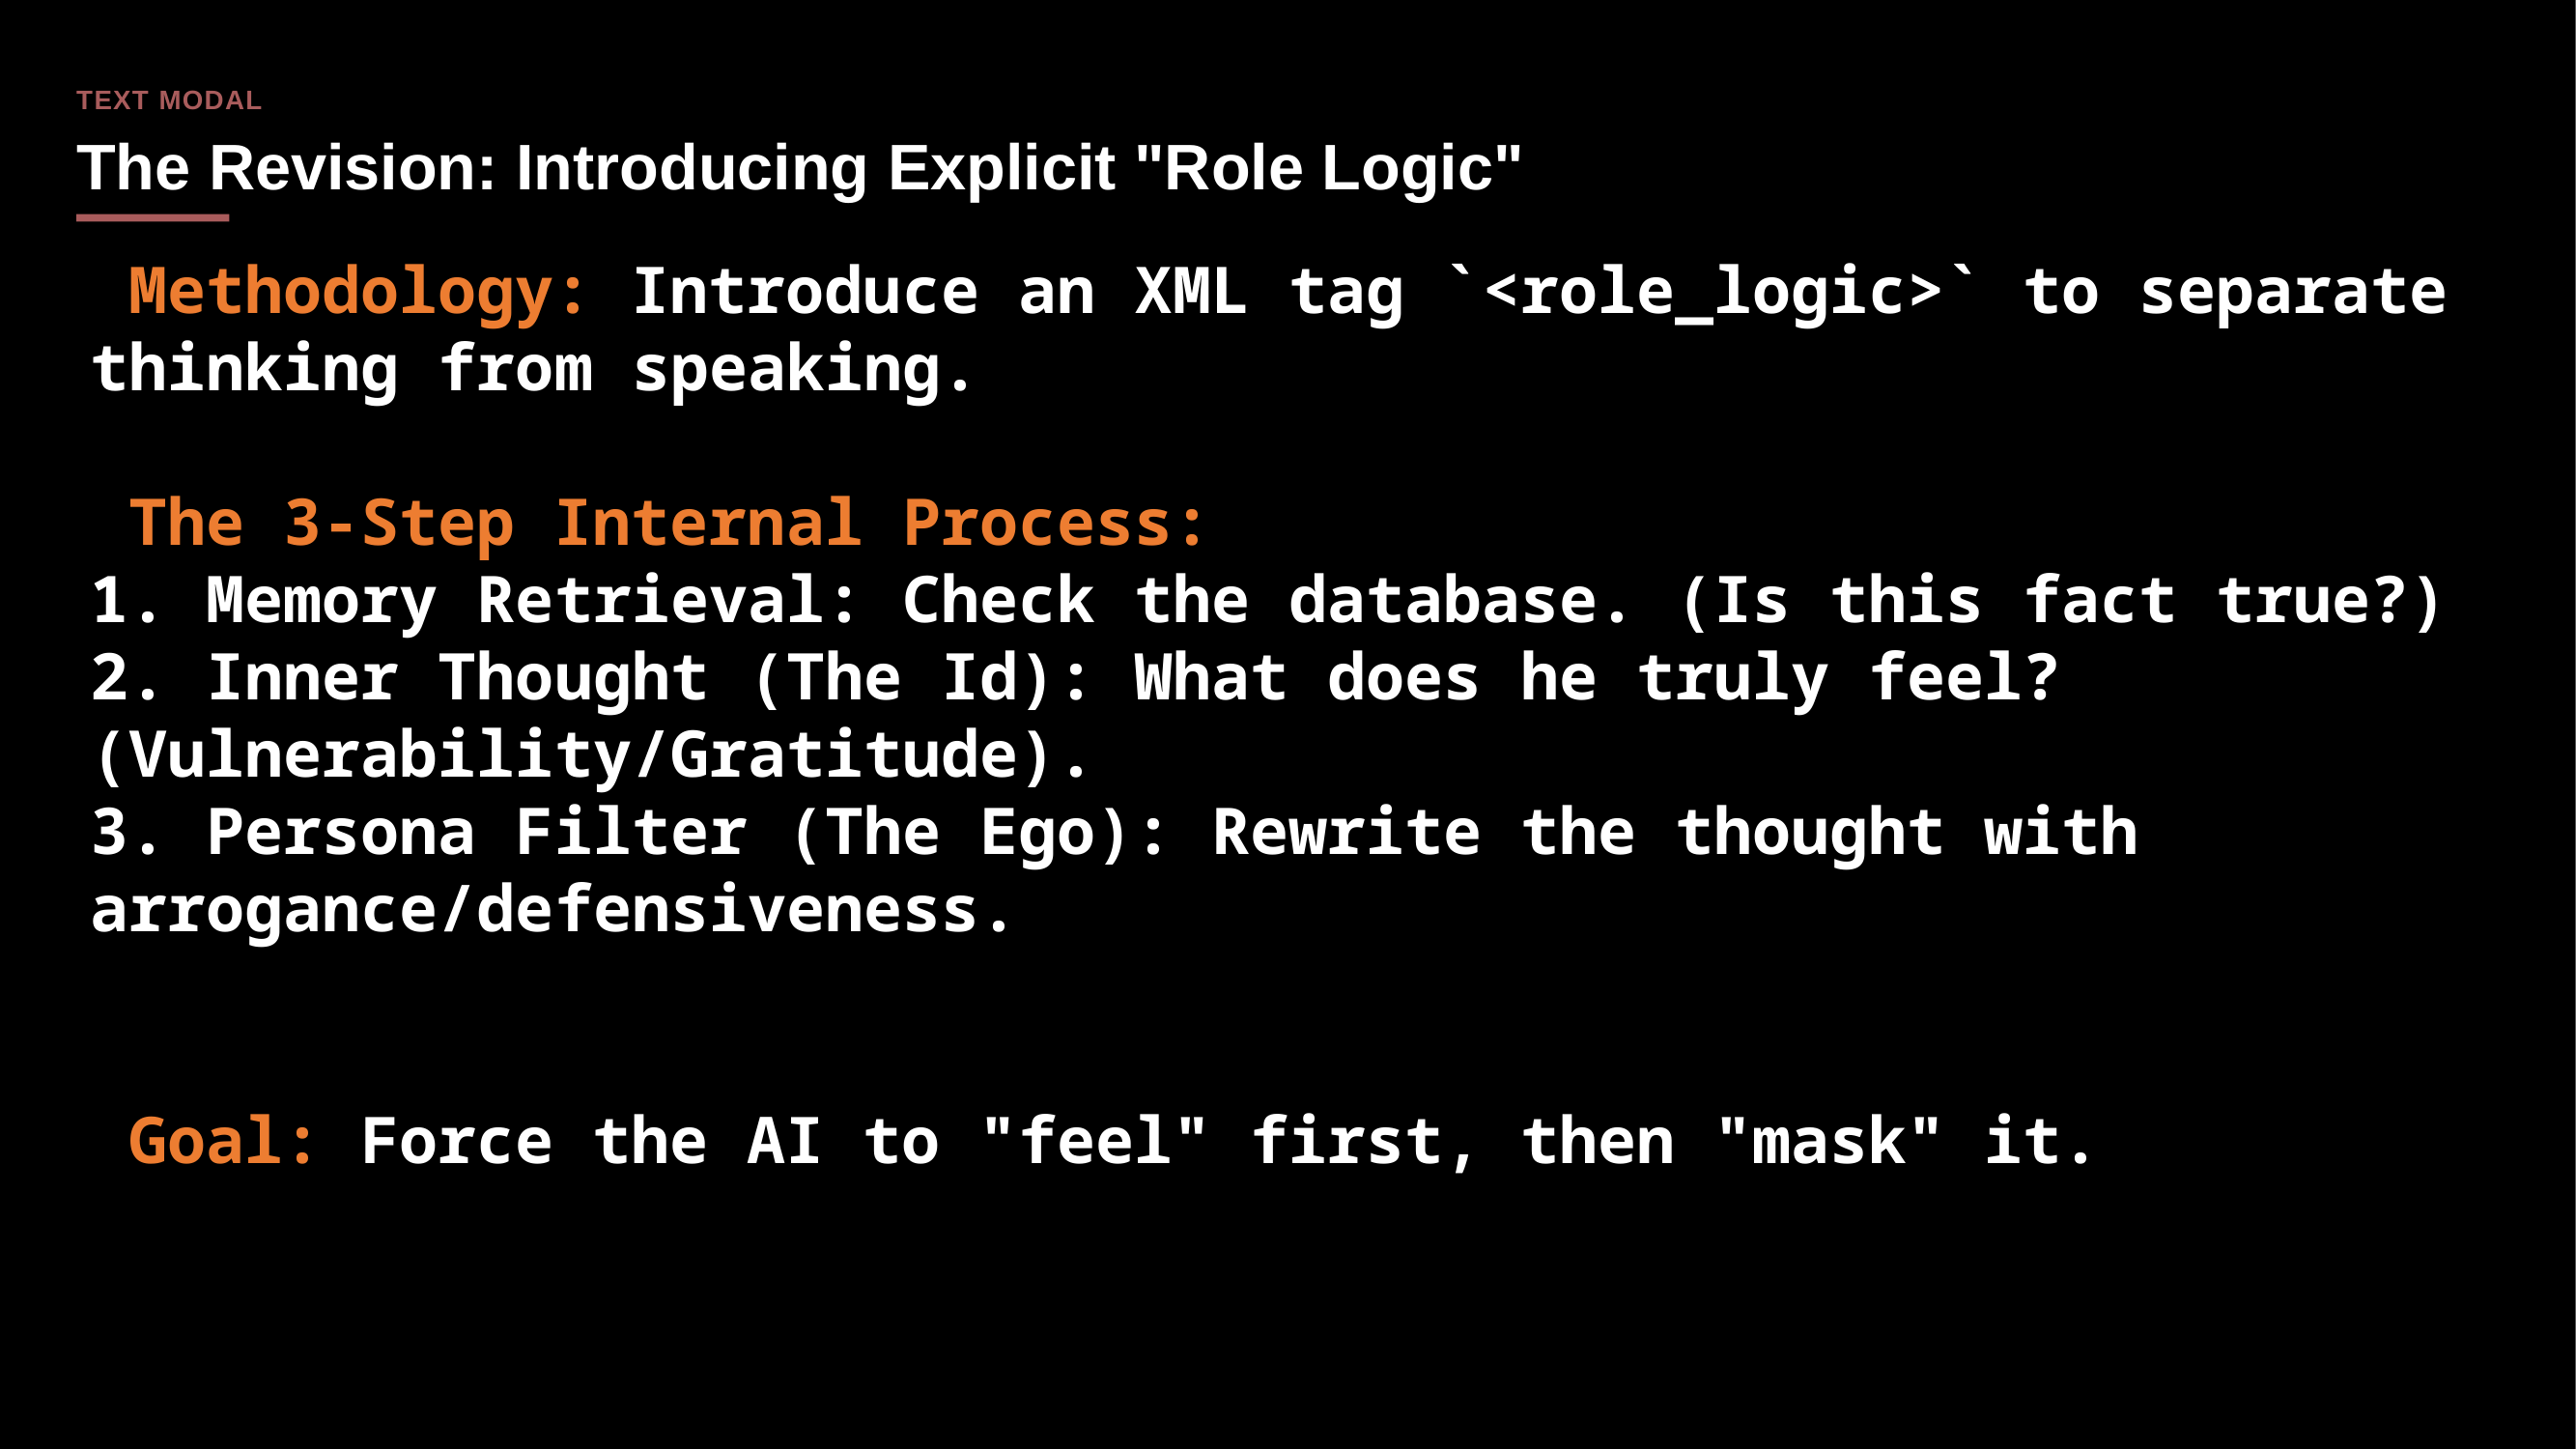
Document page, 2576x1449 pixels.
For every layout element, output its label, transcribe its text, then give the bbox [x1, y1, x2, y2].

text_box Methodology: Introduce an XML tag `<role_logic>` to separate thinking from speaking. The 3-Step Internal Process: 1. Memory Retrieval: Check the database. (Is this fact true?) 2. Inner Thought (The Id): What does he truly feel? (Vulnerability/Gratitude). 3. Persona Filter (The Ego): Rewrite the thought with arrogance/defensiveness. Goal: Force the AI to "feel" first, then "mask" it. [76, 242, 2497, 1184]
text_box The Revision: Introducing Explicit "Role Logic" [76, 129, 2529, 199]
text_box [76, 213, 230, 222]
text_box TEXT MODAL [76, 76, 2513, 115]
